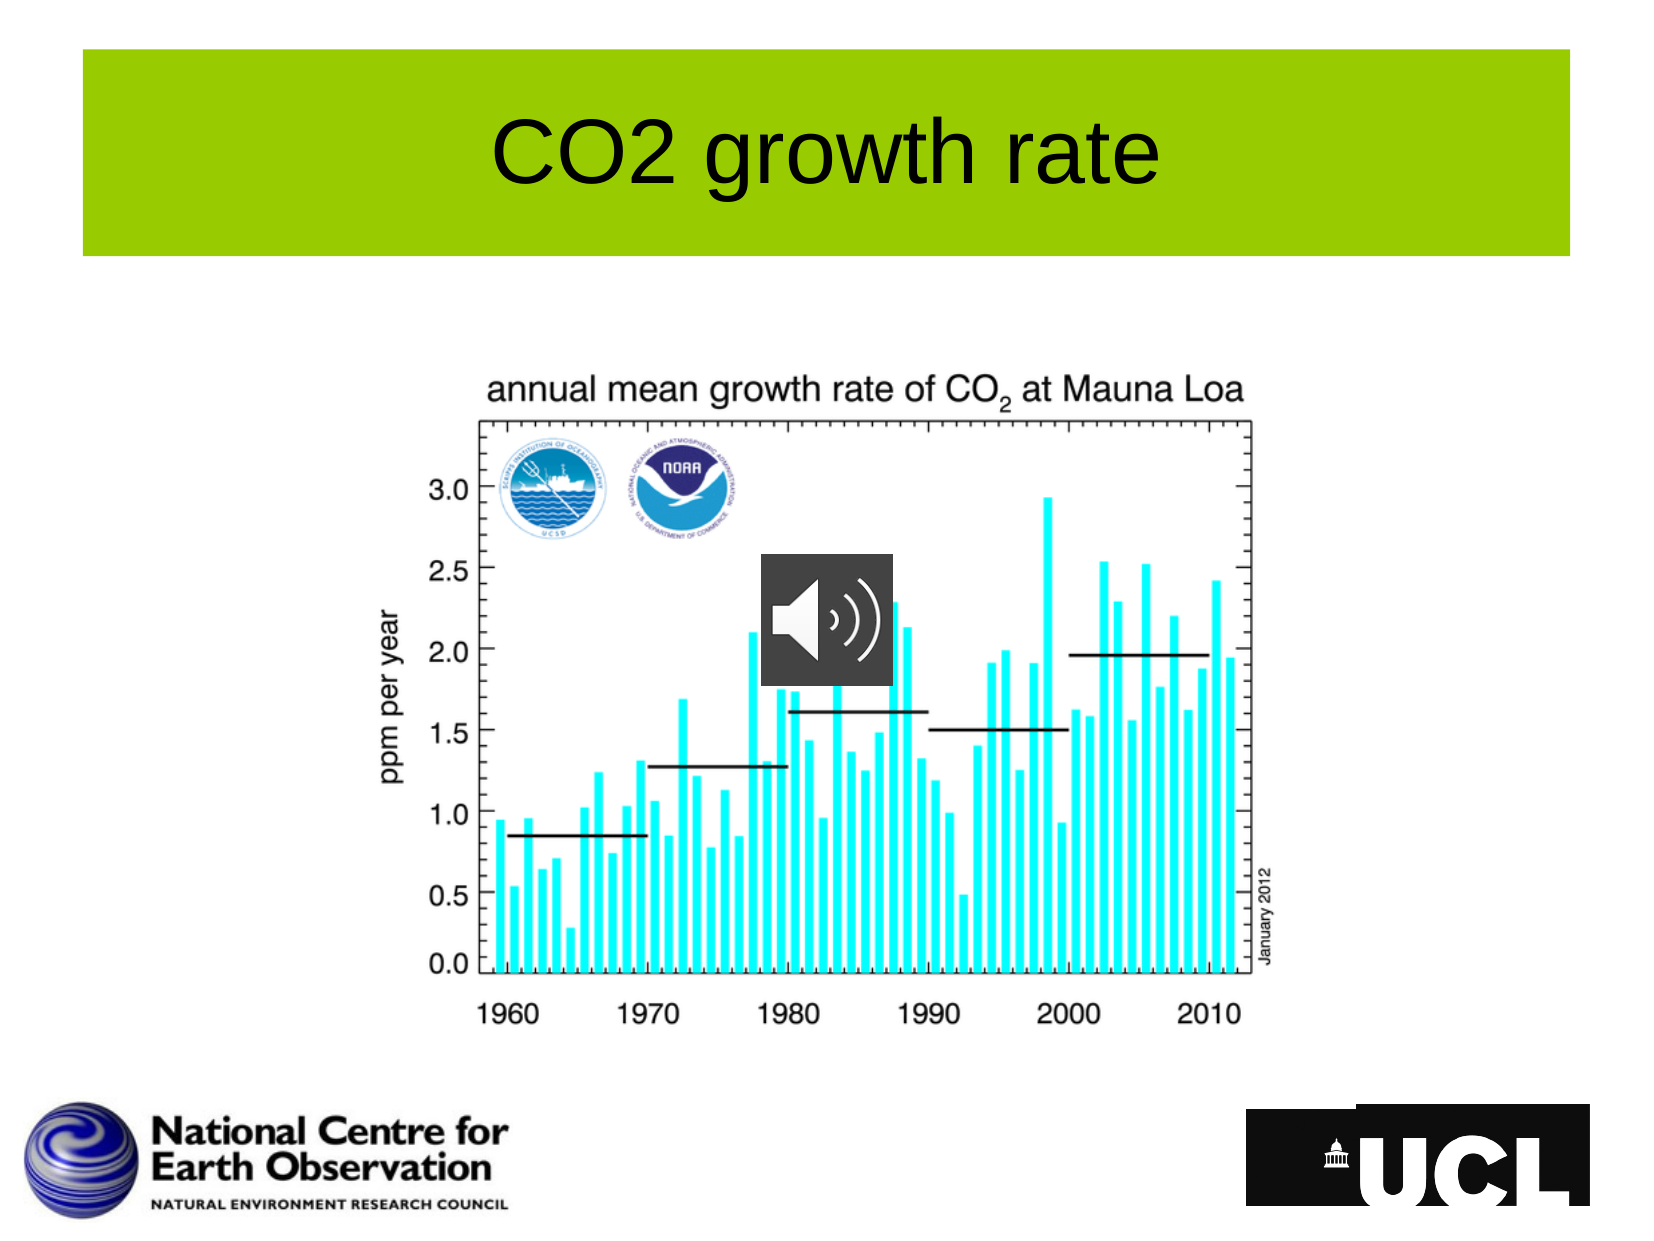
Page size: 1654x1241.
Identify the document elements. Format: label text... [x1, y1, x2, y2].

picture [1246, 1104, 1590, 1206]
title CO2 growth rate [82, 49, 1571, 257]
picture [759, 553, 894, 687]
picture [23, 1097, 513, 1223]
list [82, 289, 1571, 1109]
